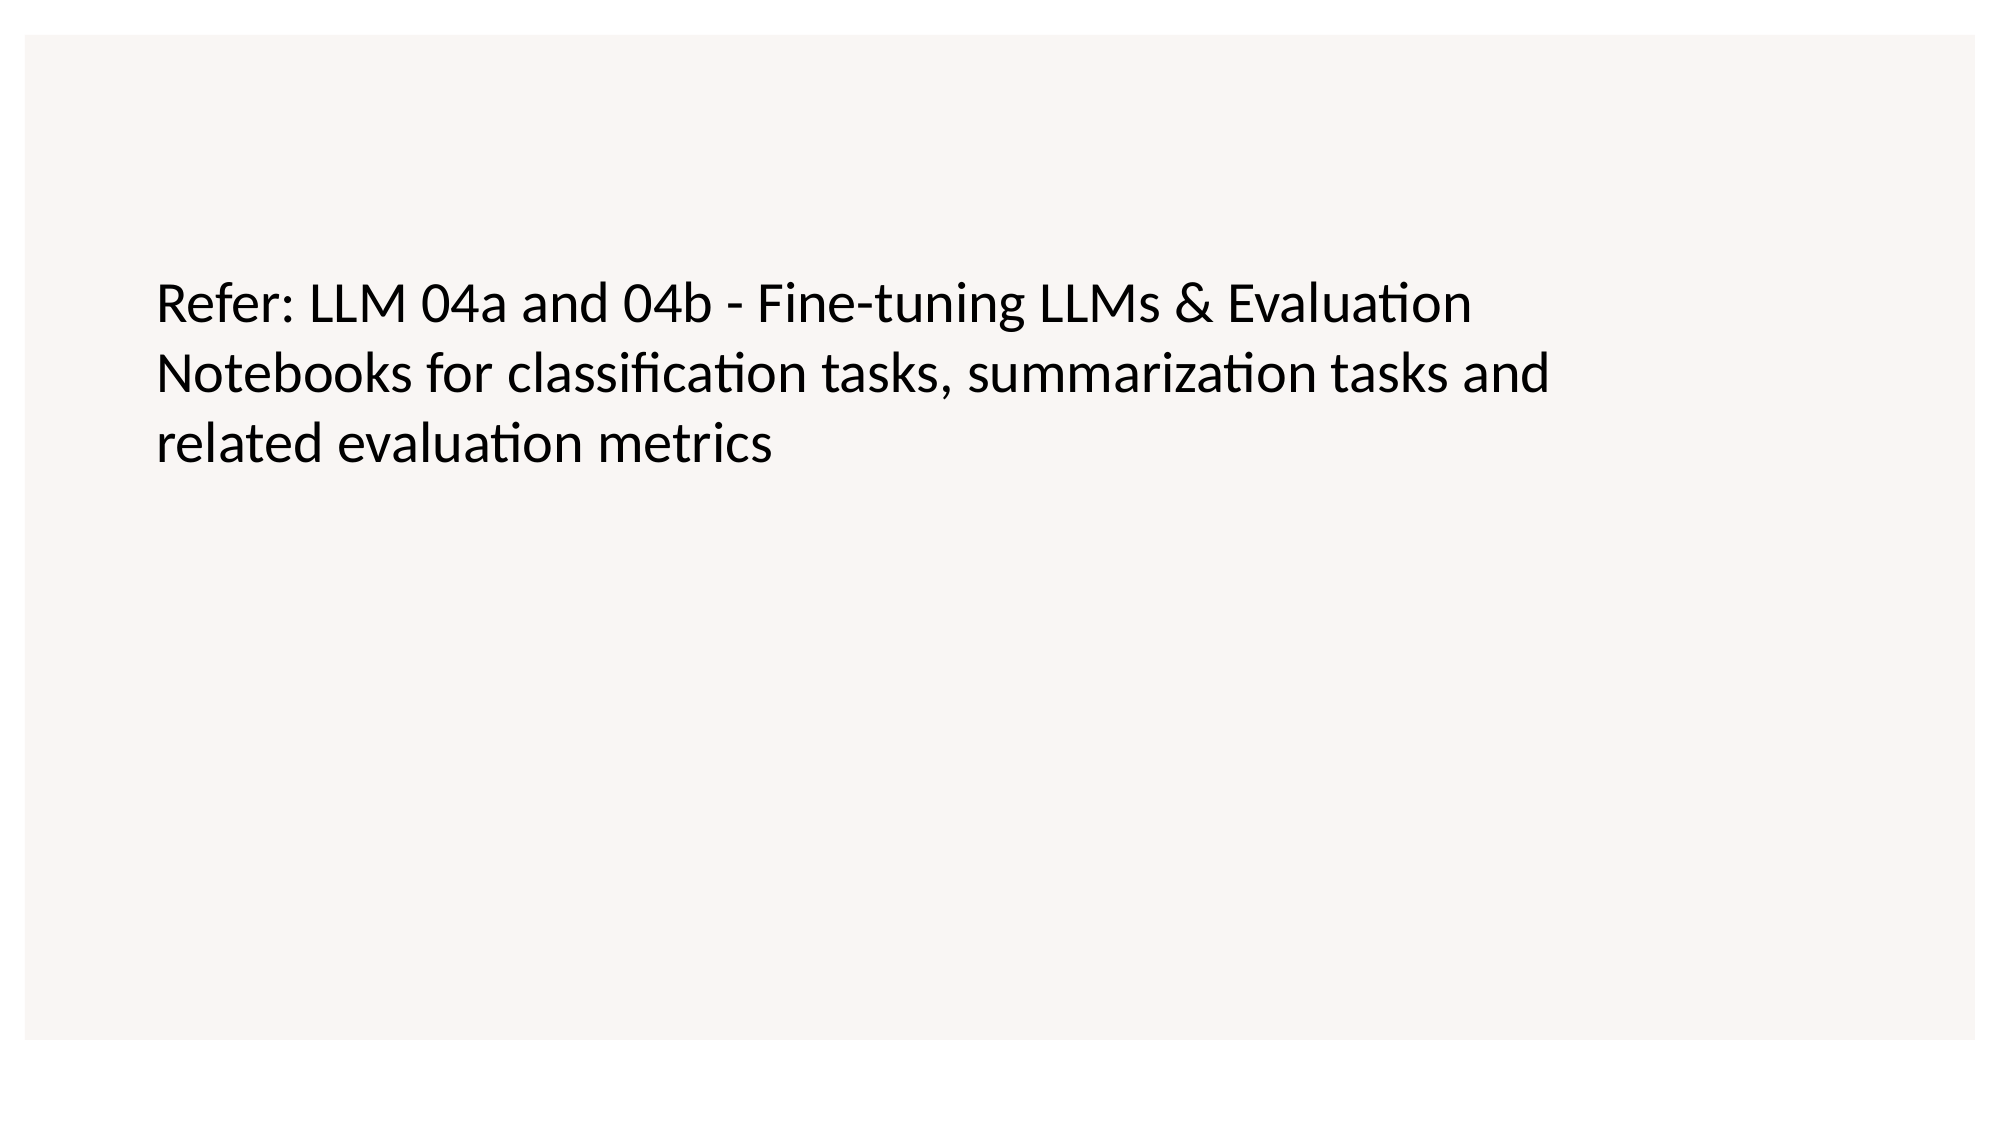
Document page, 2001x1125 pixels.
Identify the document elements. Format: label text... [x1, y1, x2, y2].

text_box [24, 34, 1975, 1040]
text_box Refer: LLM 04a and 04b - Fine-tuning LLMs & Evaluation Notebooks for classification tasks, summarization tasks and related evaluation metrics [141, 256, 1642, 482]
